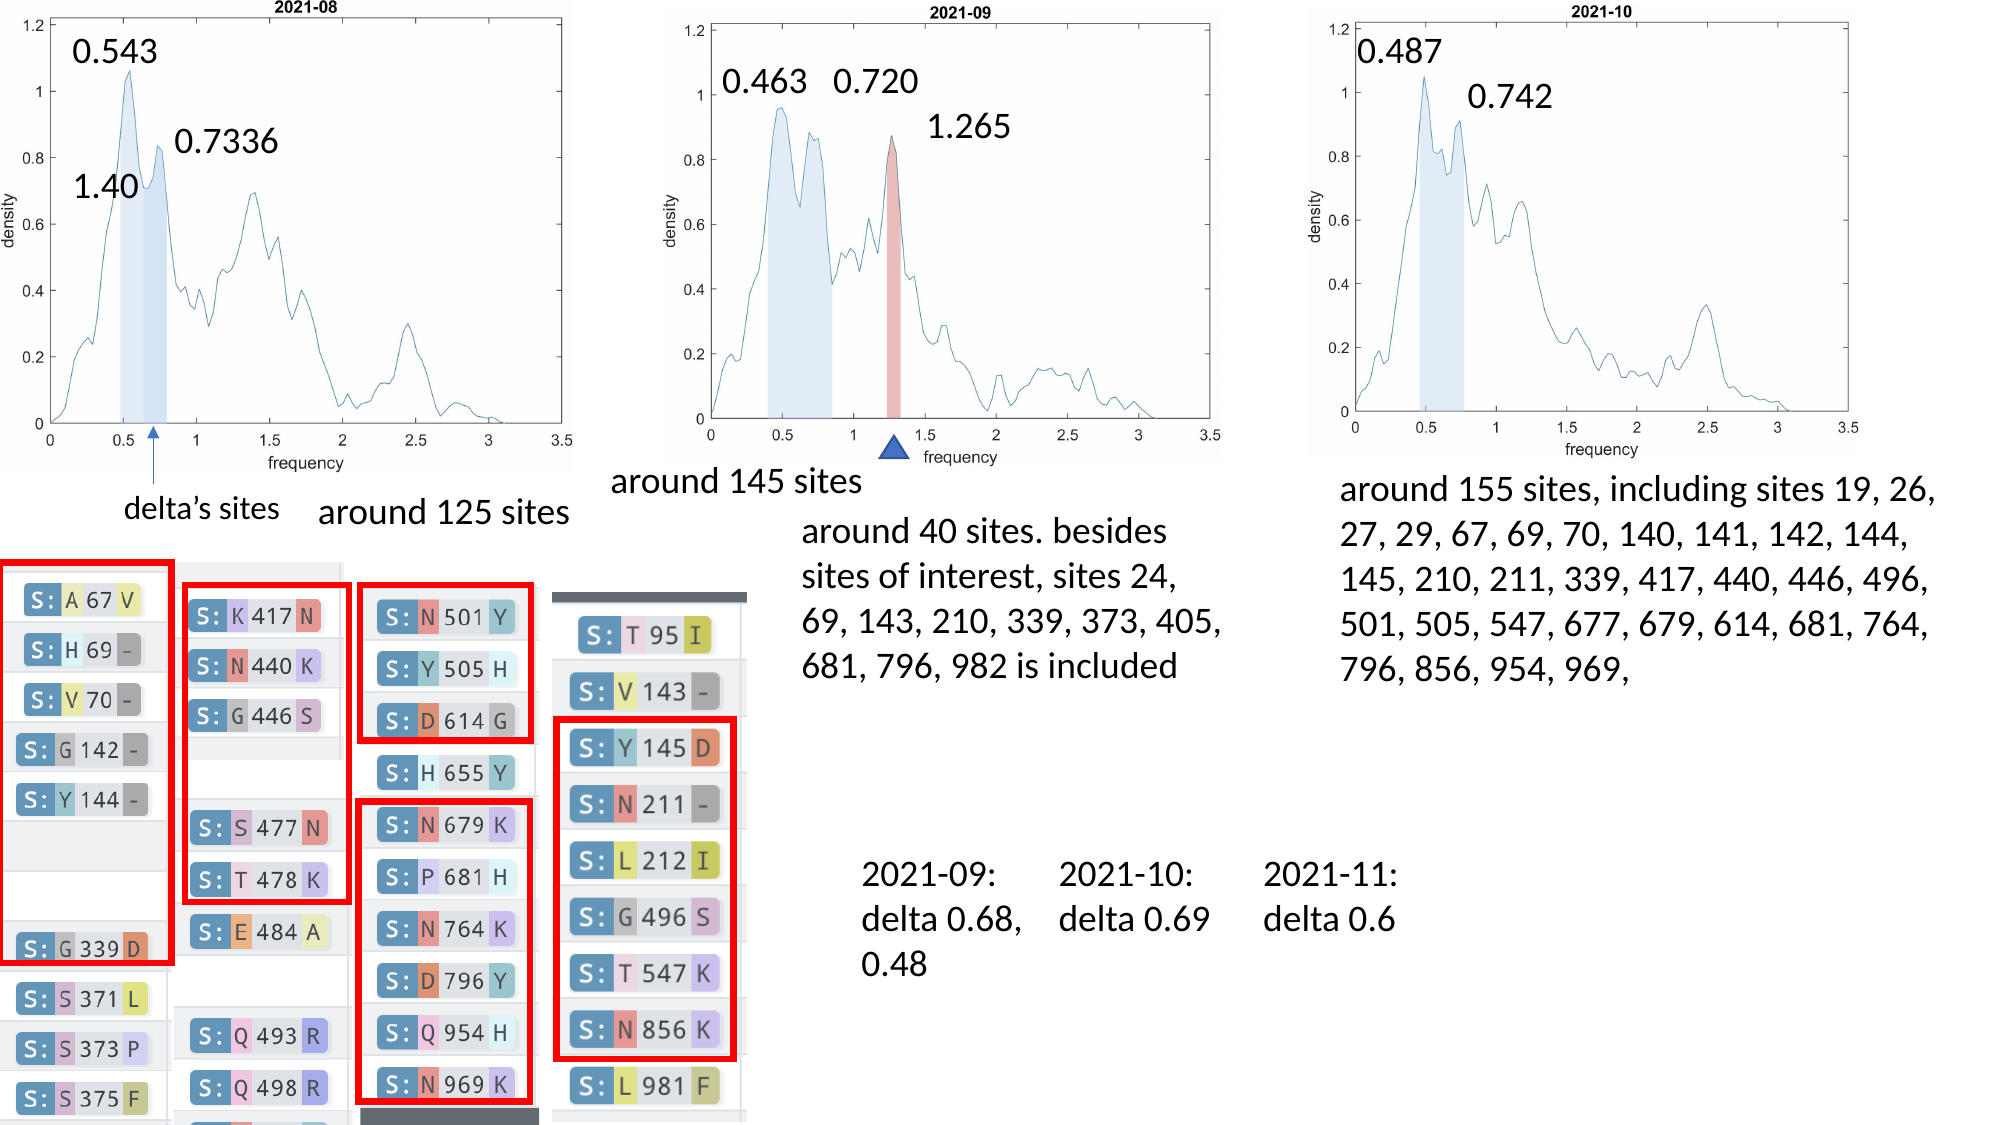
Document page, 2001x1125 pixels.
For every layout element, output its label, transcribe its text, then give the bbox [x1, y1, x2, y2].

text_box 2021-11: delta 0.6 [1248, 841, 1449, 947]
picture [173, 789, 353, 1125]
picture [0, 562, 345, 1125]
text_box around 145 sites [595, 448, 933, 508]
text_box around 40 sites. besides sites of interest, sites 24, 69, 143, 210, 339, 373, 405, 681, 796, 982 is included [786, 498, 1239, 694]
picture [360, 584, 540, 1125]
picture [0, 0, 573, 473]
picture [1307, 4, 1859, 459]
picture [662, 5, 1221, 467]
text_box delta’s sites [109, 478, 337, 534]
text_box 2021-09: delta 0.68, 0.48 [846, 841, 1047, 992]
text_box around 155 sites, including sites 19, 26, 27, 29, 67, 69, 70, 140, 141, 142, 144, 145, 210, 211, 339, 417, 440, 446, 496, 501, 505, 547, 677, 679, 614, 681, 764, 796, 856, 954, 969, [1324, 457, 1973, 697]
picture [552, 592, 747, 1122]
text_box [184, 584, 350, 789]
text_box around 125 sites [303, 479, 641, 540]
text_box 2021-10: delta 0.69 [1043, 841, 1244, 947]
